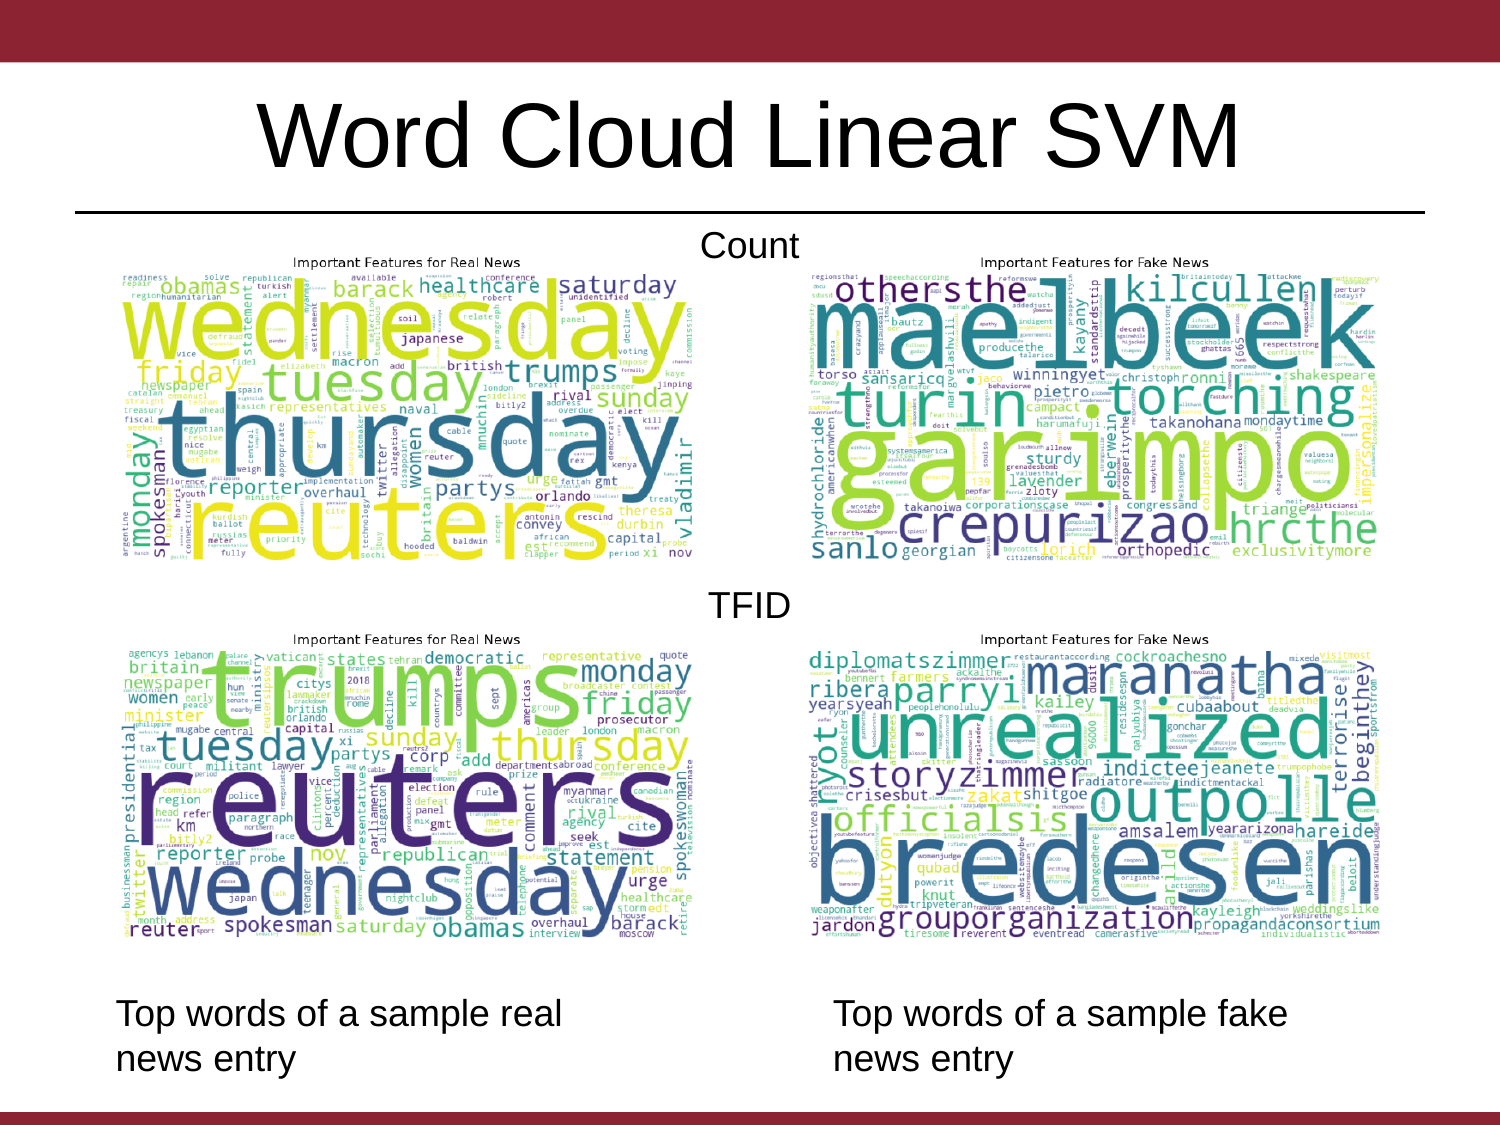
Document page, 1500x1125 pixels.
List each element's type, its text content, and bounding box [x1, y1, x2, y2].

text_box Top words of a sample fake news entry [825, 981, 1339, 1087]
text_box Count [692, 213, 808, 247]
title Word Cloud Linear SVM [74, 36, 1426, 226]
text_box Top words of a sample real news entry [108, 981, 622, 1125]
picture [112, 626, 1388, 946]
picture [112, 249, 1388, 569]
text_box TFID [700, 576, 800, 624]
